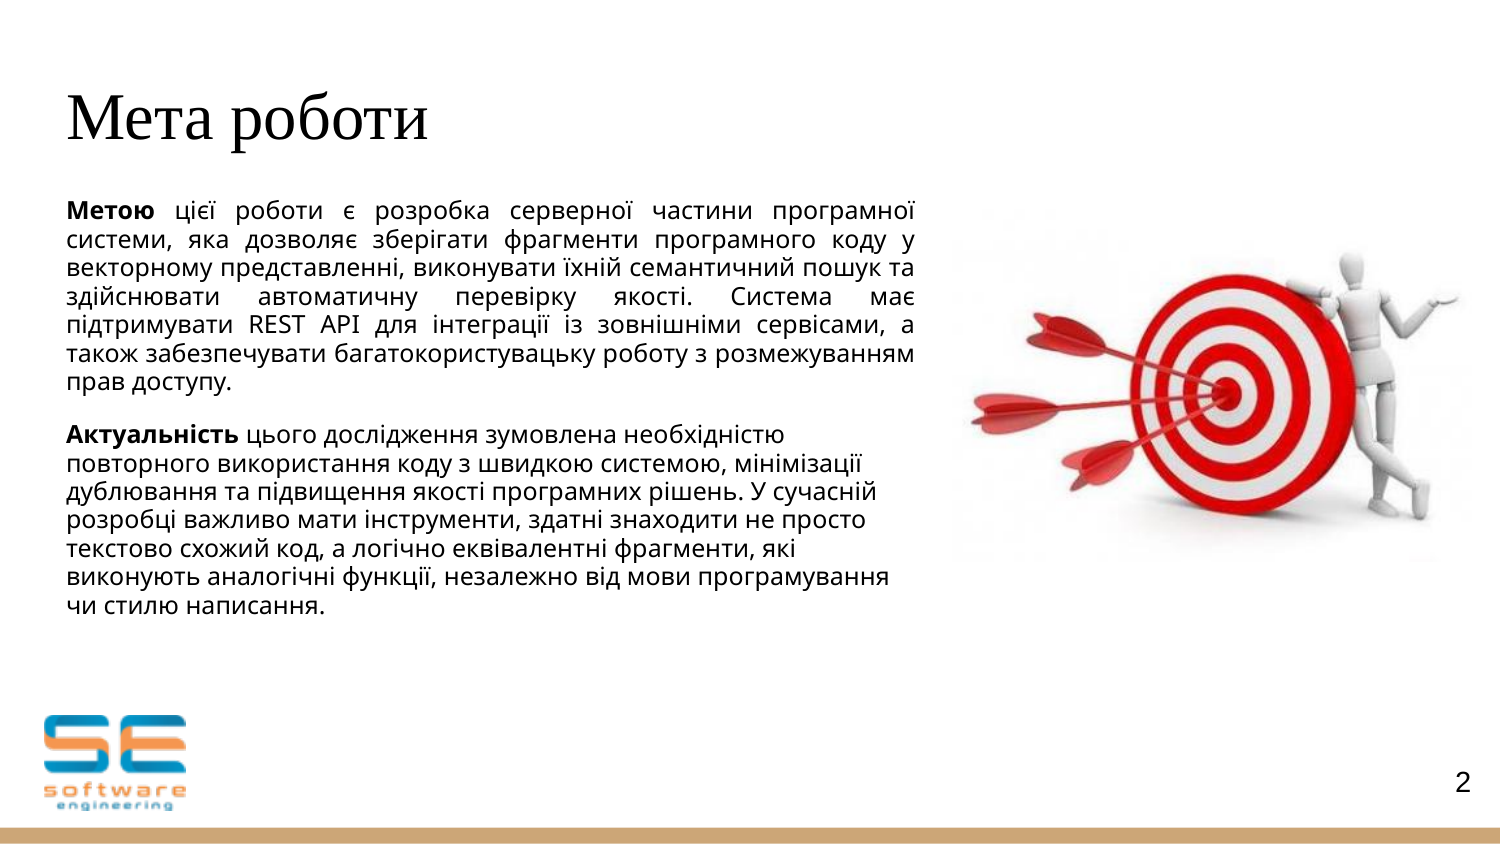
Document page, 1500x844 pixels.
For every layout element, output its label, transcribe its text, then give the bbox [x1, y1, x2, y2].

list Метою цієї роботи є розробка серверної частини програмної системи, яка дозволяє зберігати фрагменти програмного коду у векторному представленні, виконувати їхній семантичний пошук та здійснювати автоматичну перевірку якості. Система має підтримувати REST API для інтеграції із зовнішніми сервісами, а також забезпечувати багатокористувацьку роботу з розмежуванням прав доступу. Актуальність цього дослідження зумовлена необхідністю повторного використання коду з швидкою системою, мінімізації дублювання та підвищення якості програмних рішень. У сучасній розробці важливо мати інструменти, здатні знаходити не просто текстово схожий код, а логічно еквівалентні фрагменти, які виконують аналогічні функції, незалежно від мови програмування чи стилю написання. [51, 182, 932, 547]
title Мета роботи [51, 31, 1449, 168]
picture [952, 199, 1472, 562]
picture [43, 714, 186, 811]
text_box ‹#› [1440, 755, 1487, 806]
